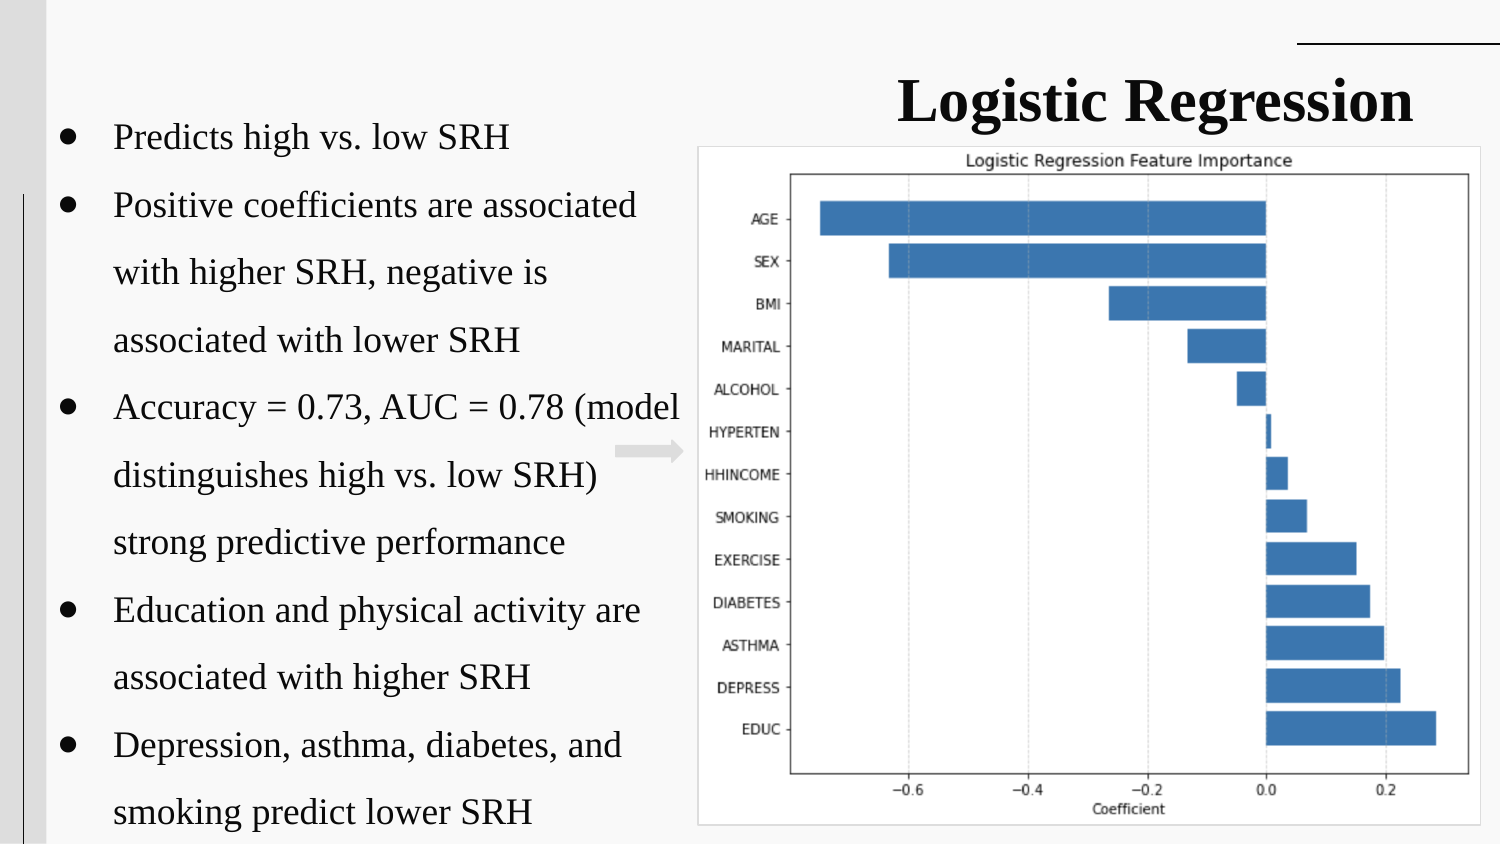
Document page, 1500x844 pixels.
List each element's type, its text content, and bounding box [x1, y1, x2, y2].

picture [698, 146, 1481, 825]
text_box Predicts high vs. low SRH Positive coefficients are associated with higher SRH, negative is associated with lower SRH Accuracy = 0.73, AUC = 0.78 (model distinguishes high vs. low SRH) strong predictive performance Education and physical activity are associated with higher SRH Depression, asthma, diabetes, and smoking predict lower SRH [23, 74, 699, 844]
text_box Logistic Regression [811, 43, 1500, 137]
text_box [615, 440, 683, 463]
